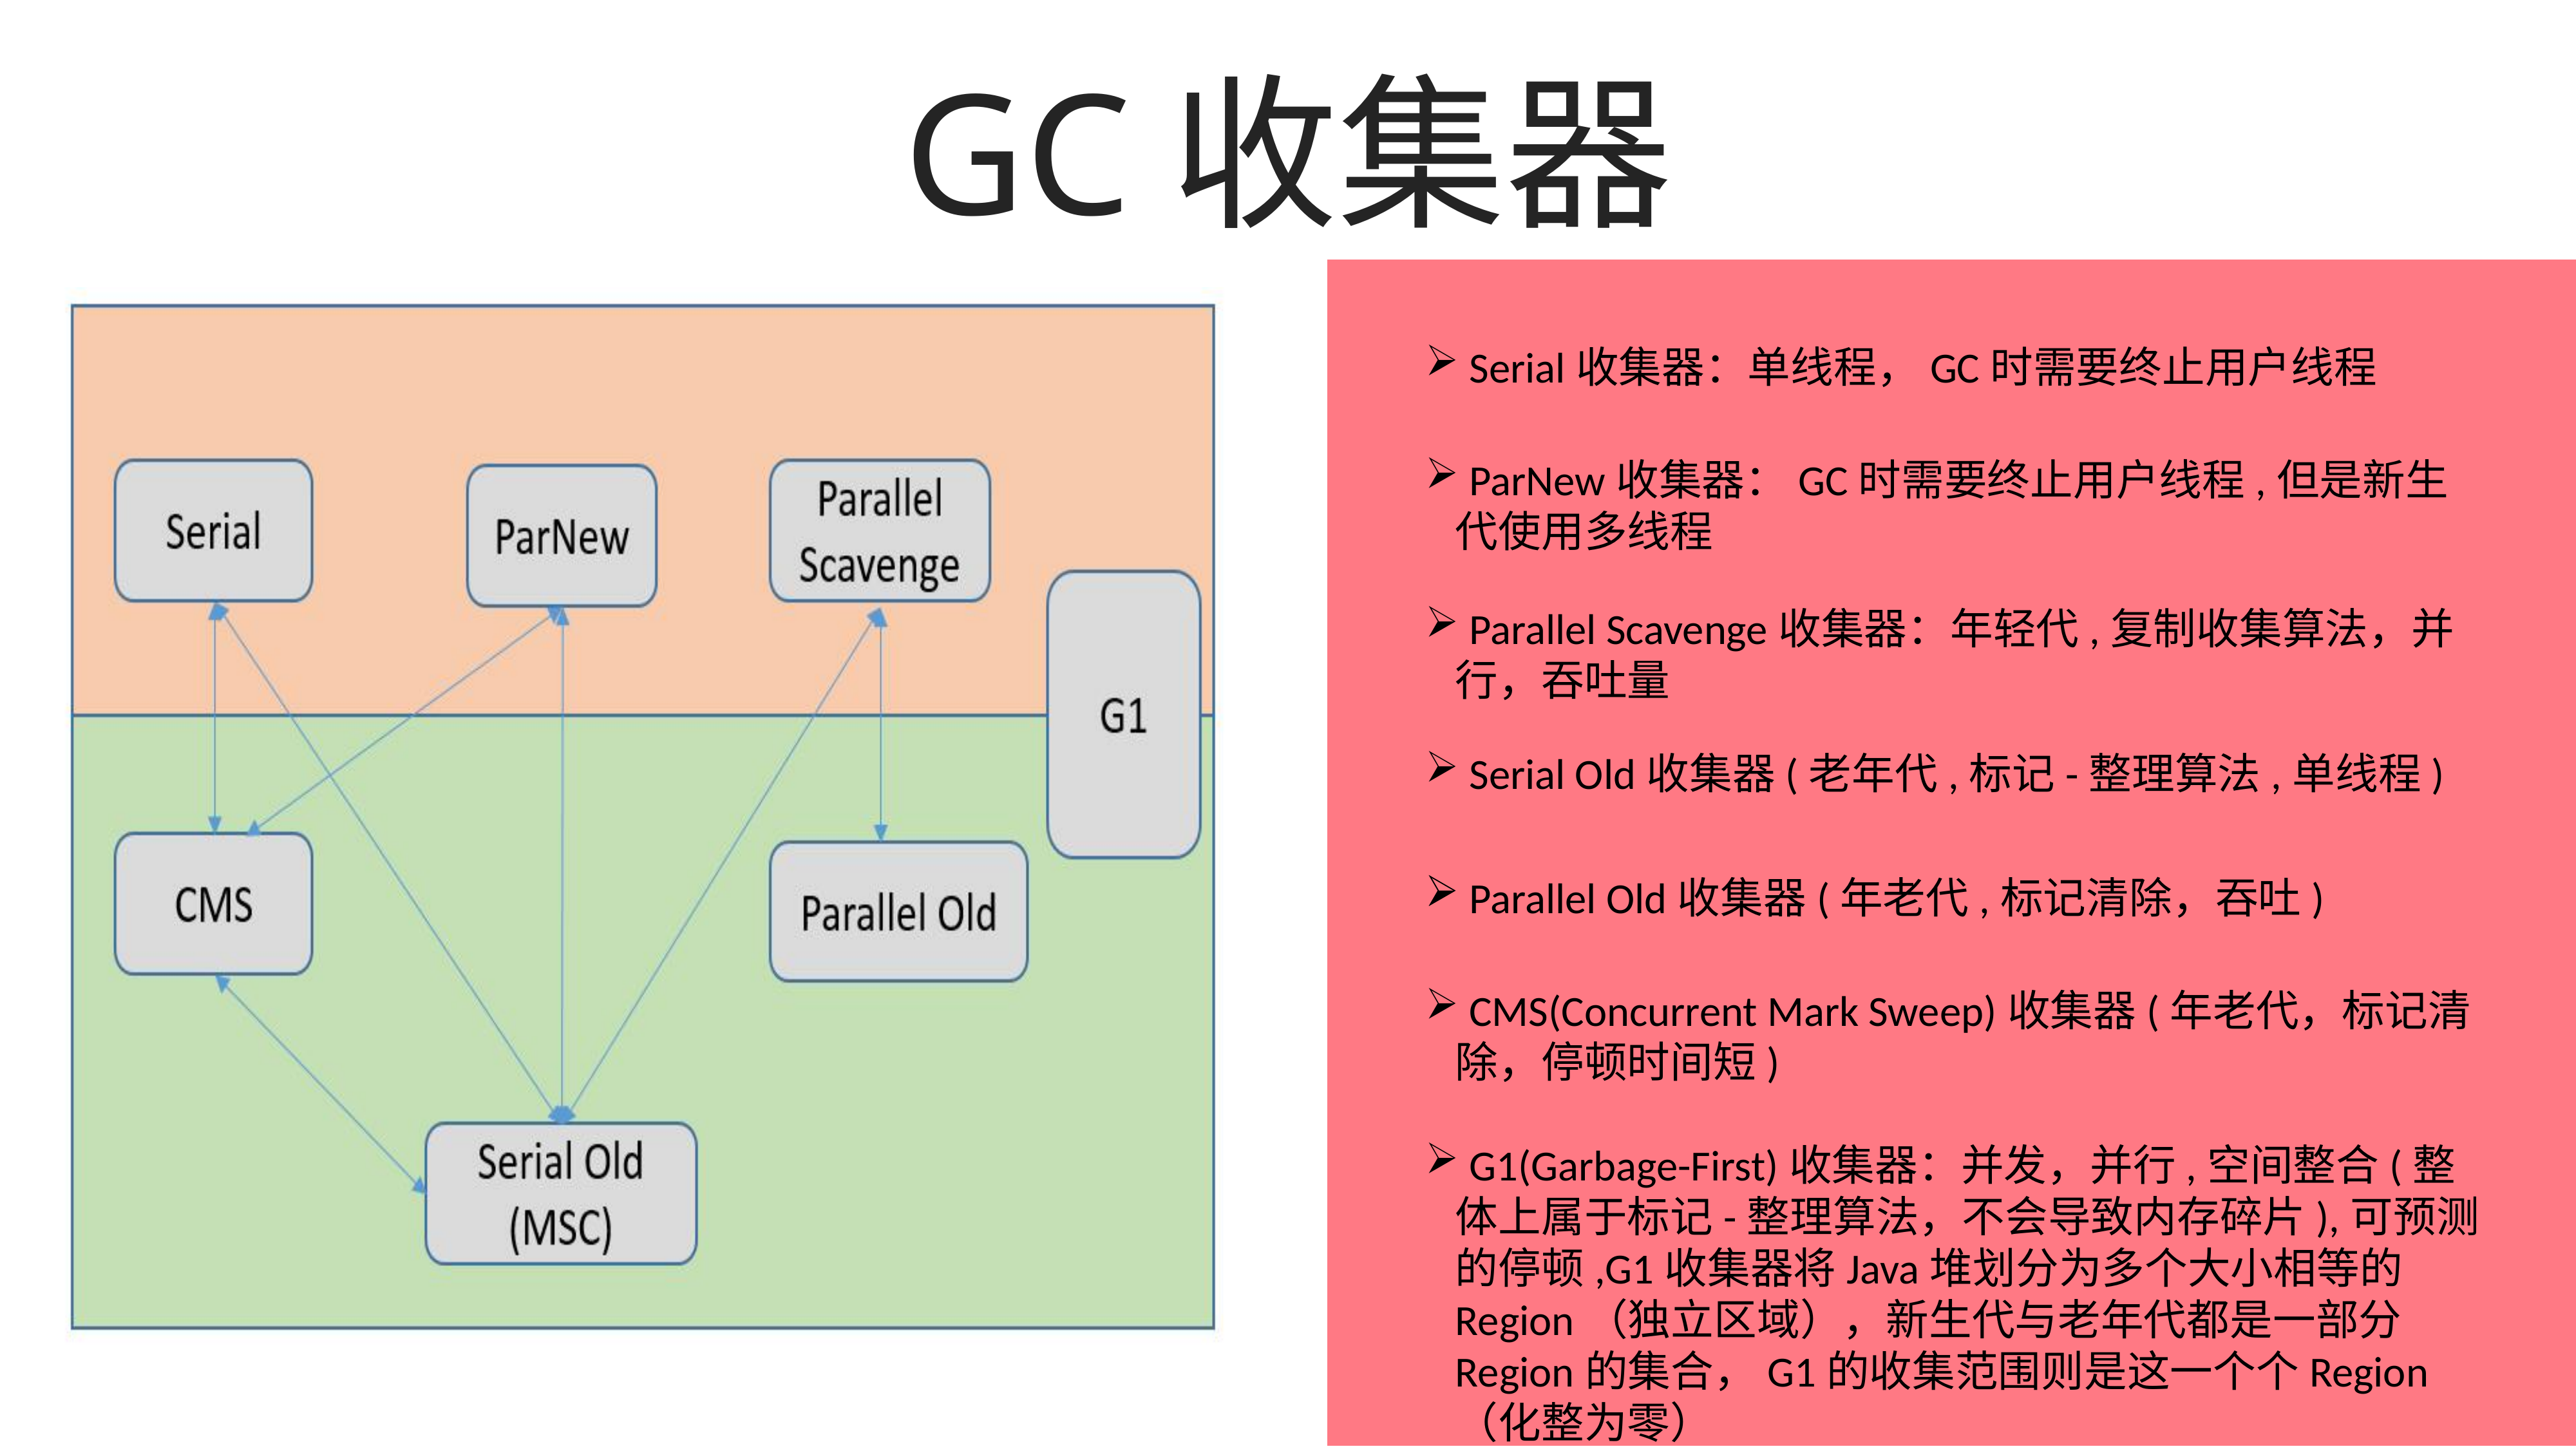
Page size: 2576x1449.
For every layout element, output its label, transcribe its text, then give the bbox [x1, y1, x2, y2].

picture [1327, 259, 2576, 1446]
title GC收集器 [728, 47, 1848, 175]
picture [44, 287, 1261, 1369]
